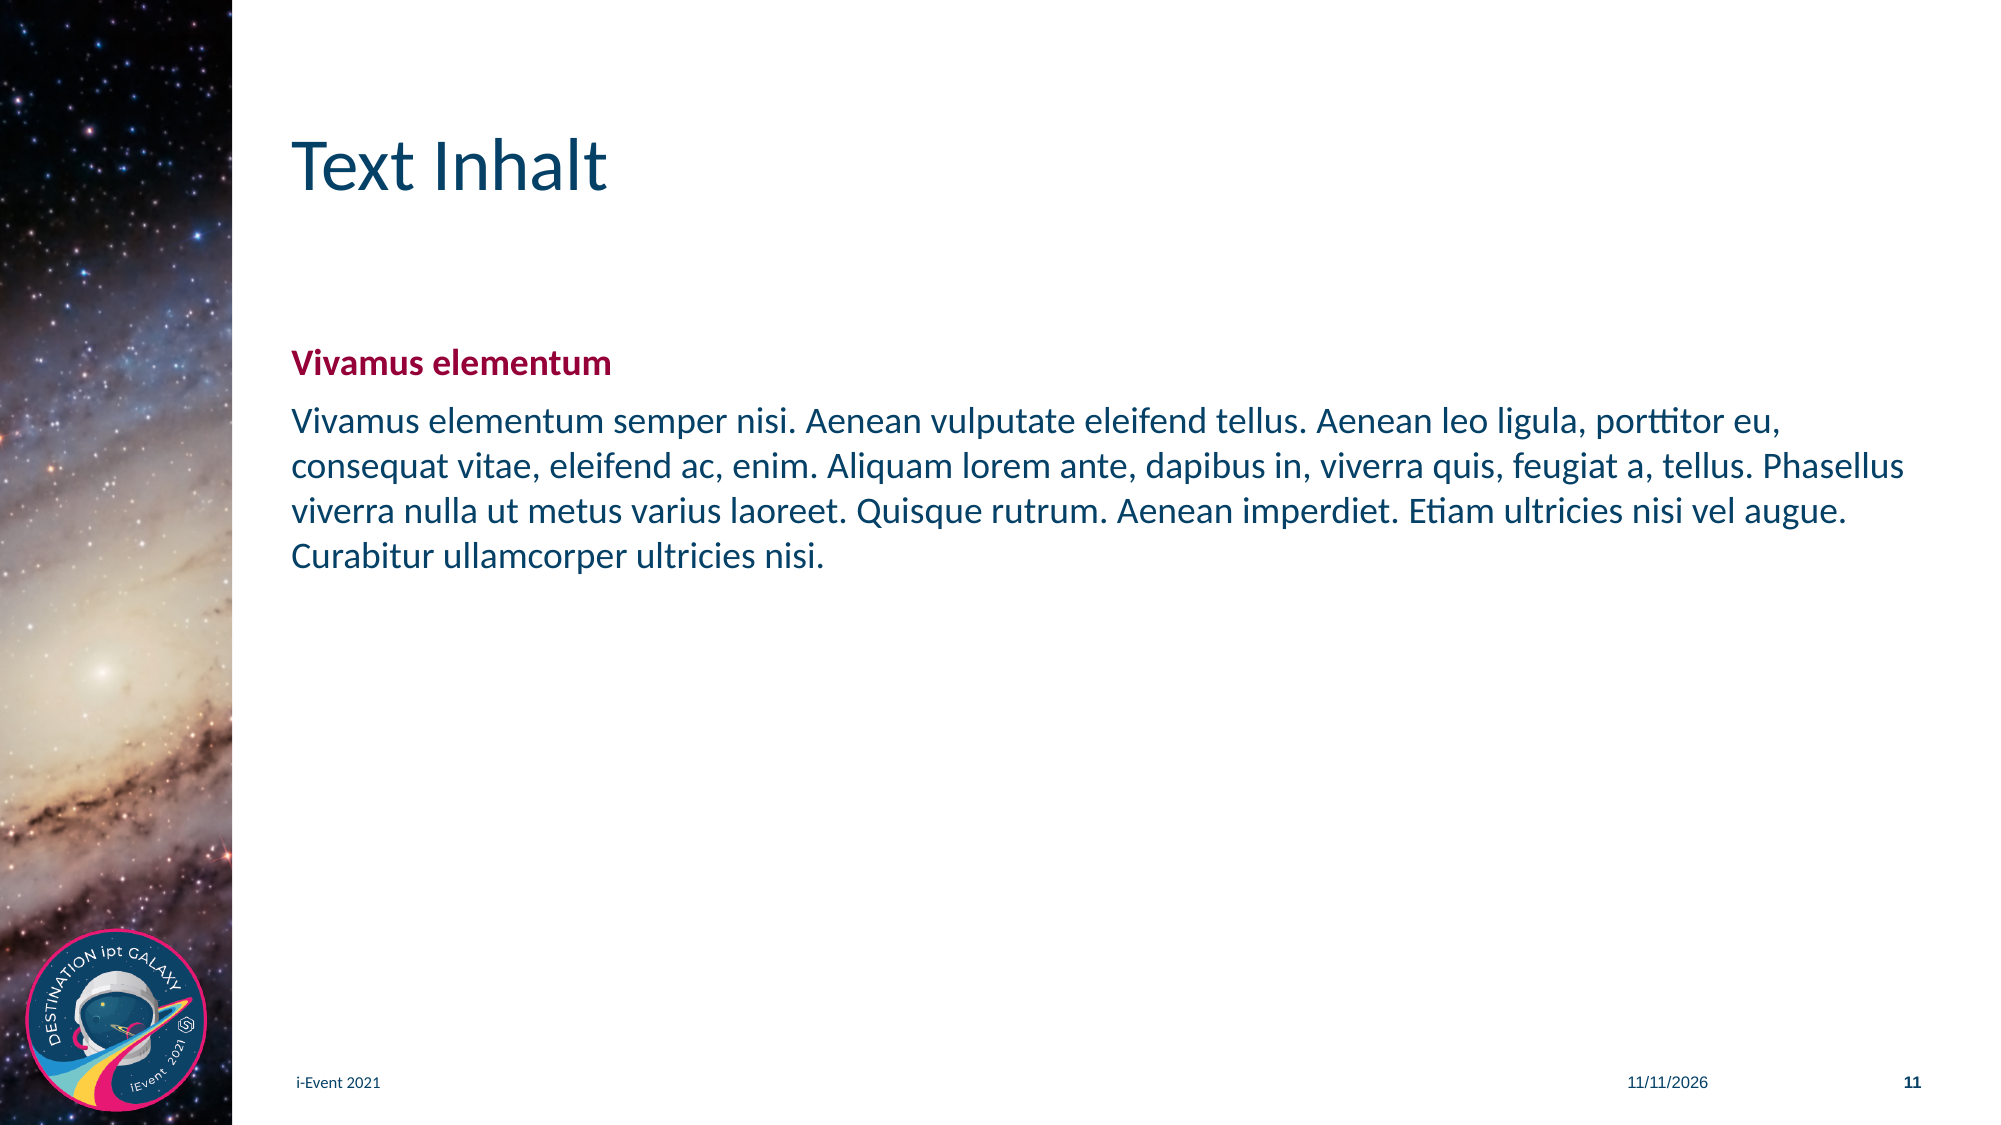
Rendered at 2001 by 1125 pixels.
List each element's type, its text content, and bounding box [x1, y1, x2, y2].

title Text Inhalt [291, 125, 1922, 279]
slide_number 11 [1850, 1058, 1922, 1106]
text_box i-Event 2021 [296, 1058, 899, 1106]
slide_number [1437, 1058, 1709, 1106]
list Vivamus elementum Vivamus elementum semper nisi. Aenean vulputate eleifend tellus. Aenean leo ligula, porttitor eu, consequat vitae, eleifend ac, enim. Aliquam lorem ante, dapibus in, viverra quis, feugiat a, tellus. Phasellus viverra nulla ut metus varius laoreet. Quisque rutrum. Aenean imperdiet. Etiam ultricies nisi vel augue. Curabitur ullamcorper ultricies nisi. [291, 338, 1922, 1012]
picture [0, 0, 233, 1125]
